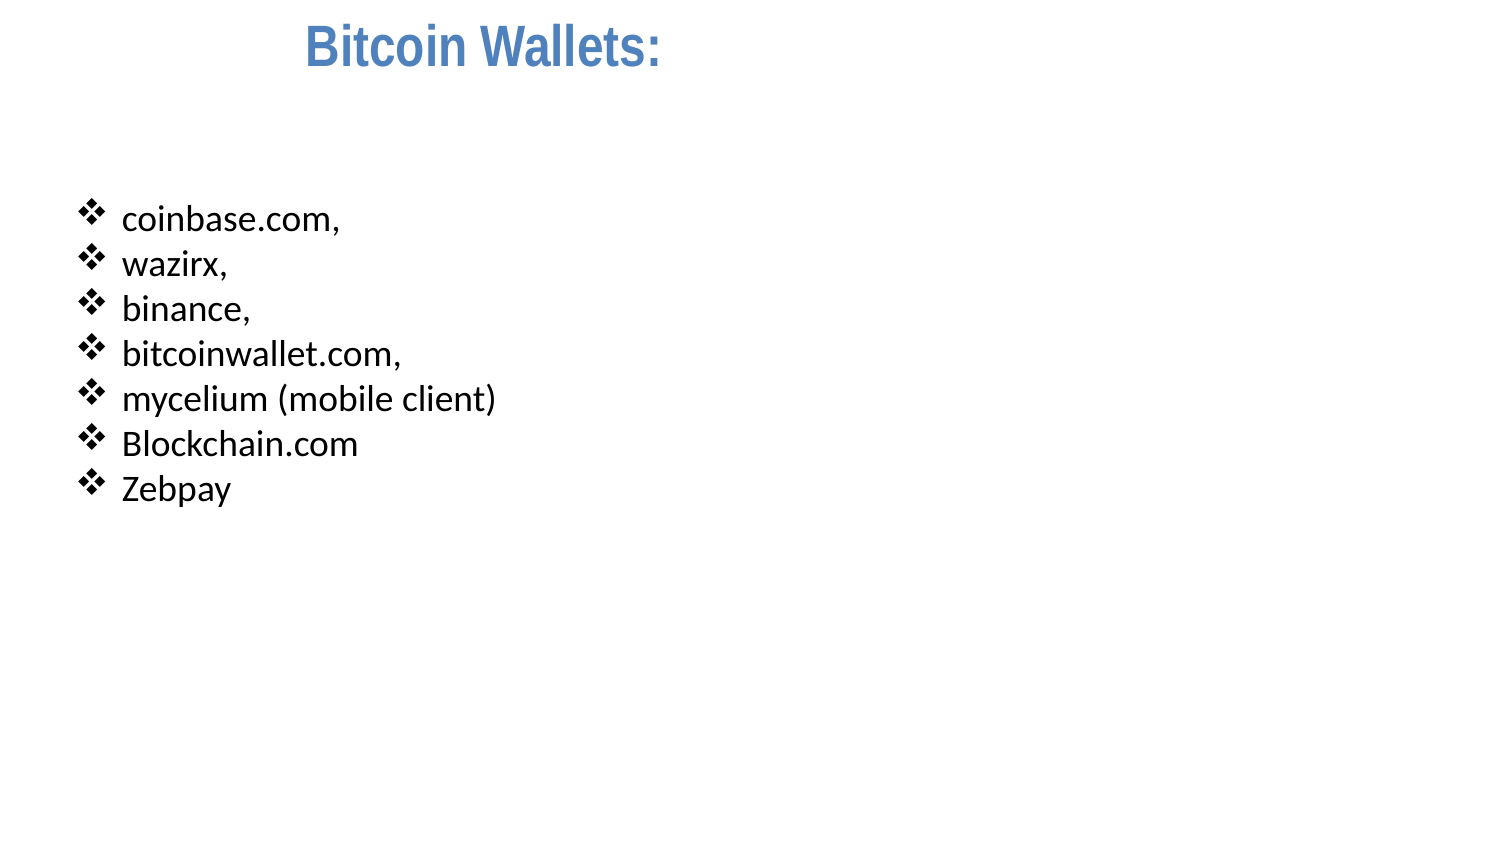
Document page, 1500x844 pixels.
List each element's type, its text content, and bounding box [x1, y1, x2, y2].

title Bitcoin Wallets: [305, 8, 1195, 150]
list coinbase.com, wazirx, binance, bitcoinwallet.com, mycelium (mobile client) Blockchain.com Zebpay [75, 194, 1425, 513]
